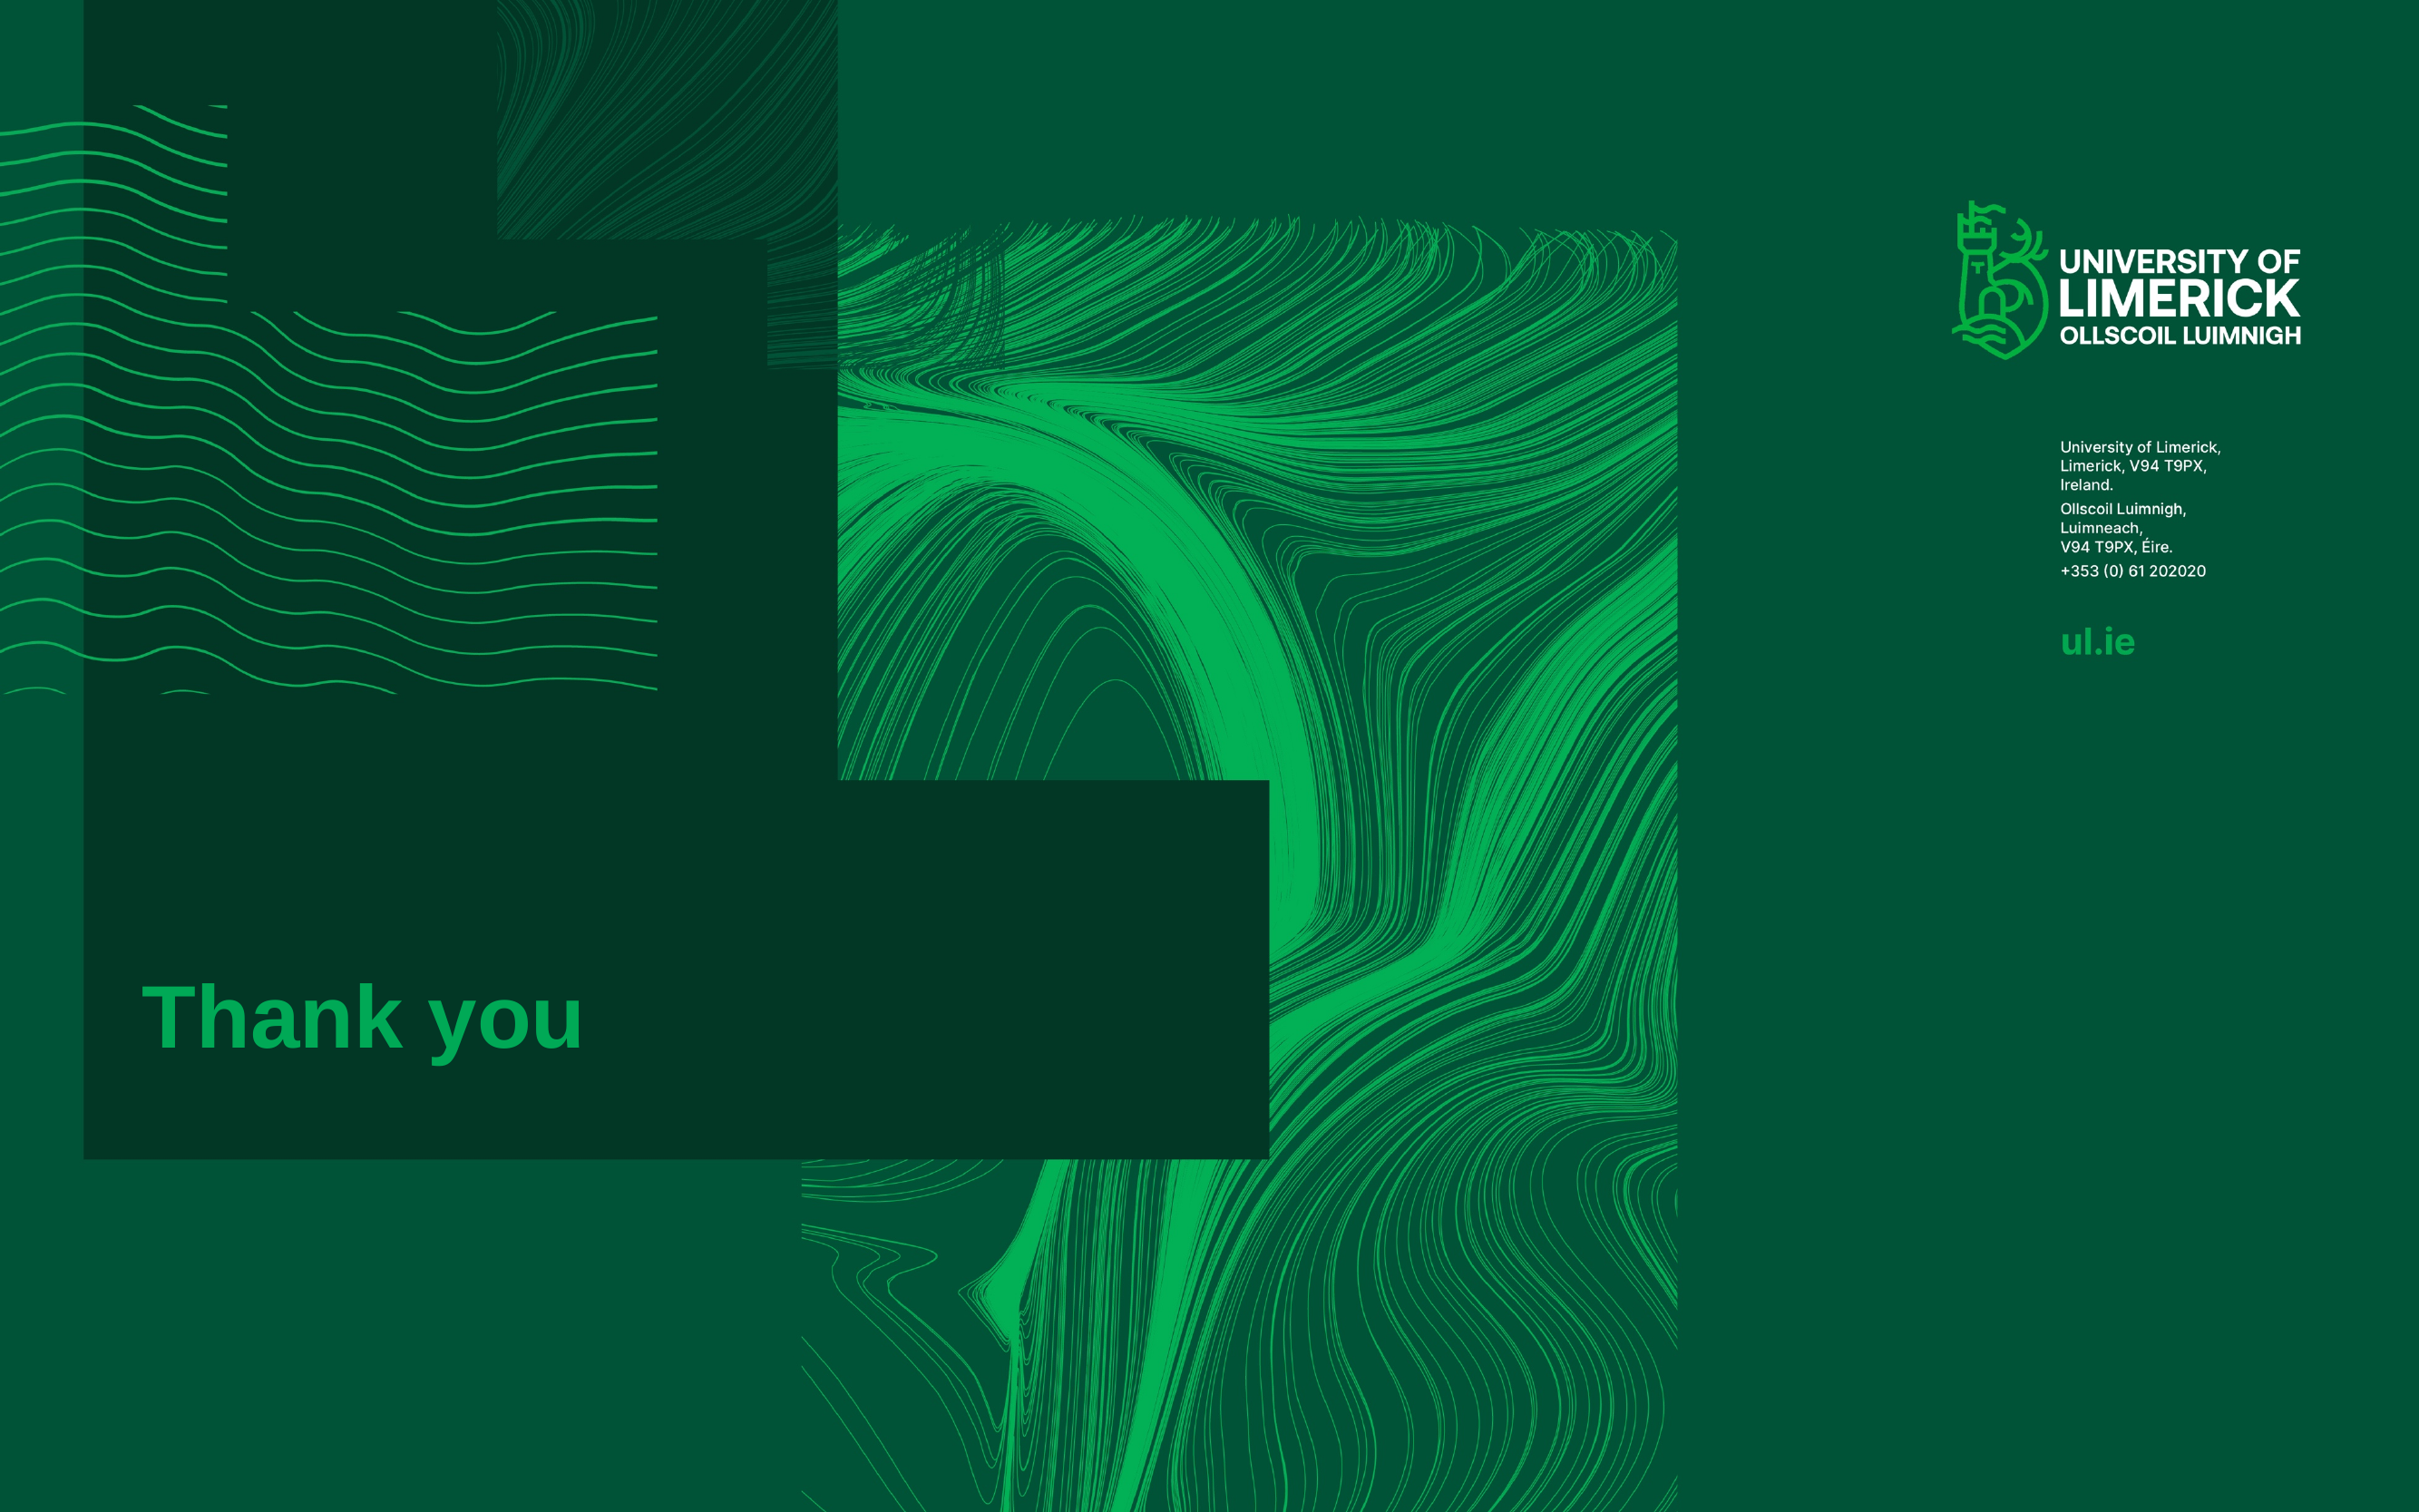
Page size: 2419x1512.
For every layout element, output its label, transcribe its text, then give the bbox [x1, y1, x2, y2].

picture [0, 0, 2419, 1512]
title Thank you [128, 963, 1629, 1234]
